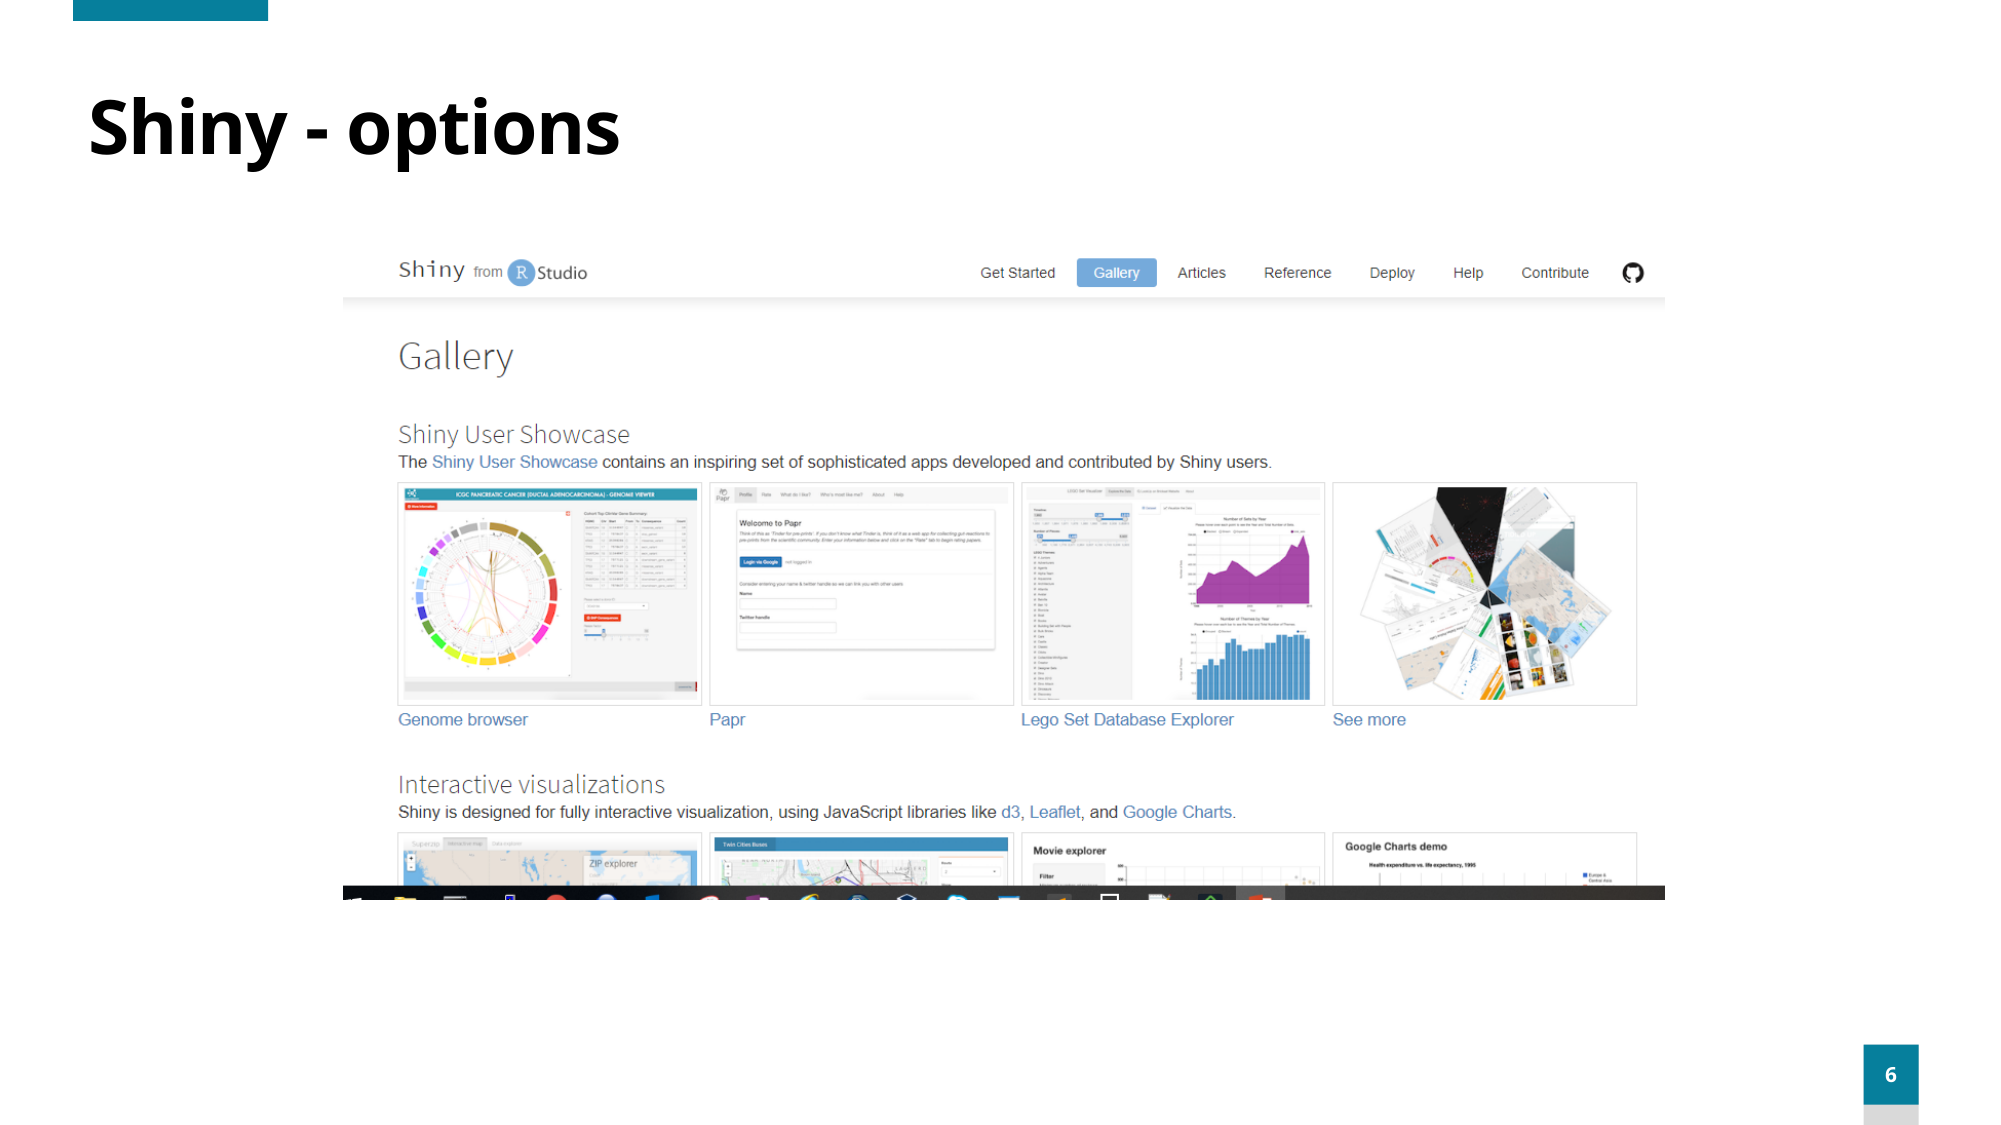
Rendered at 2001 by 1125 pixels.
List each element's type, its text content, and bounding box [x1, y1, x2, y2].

picture [343, 246, 1665, 900]
title Shiny - options [73, 82, 1907, 179]
